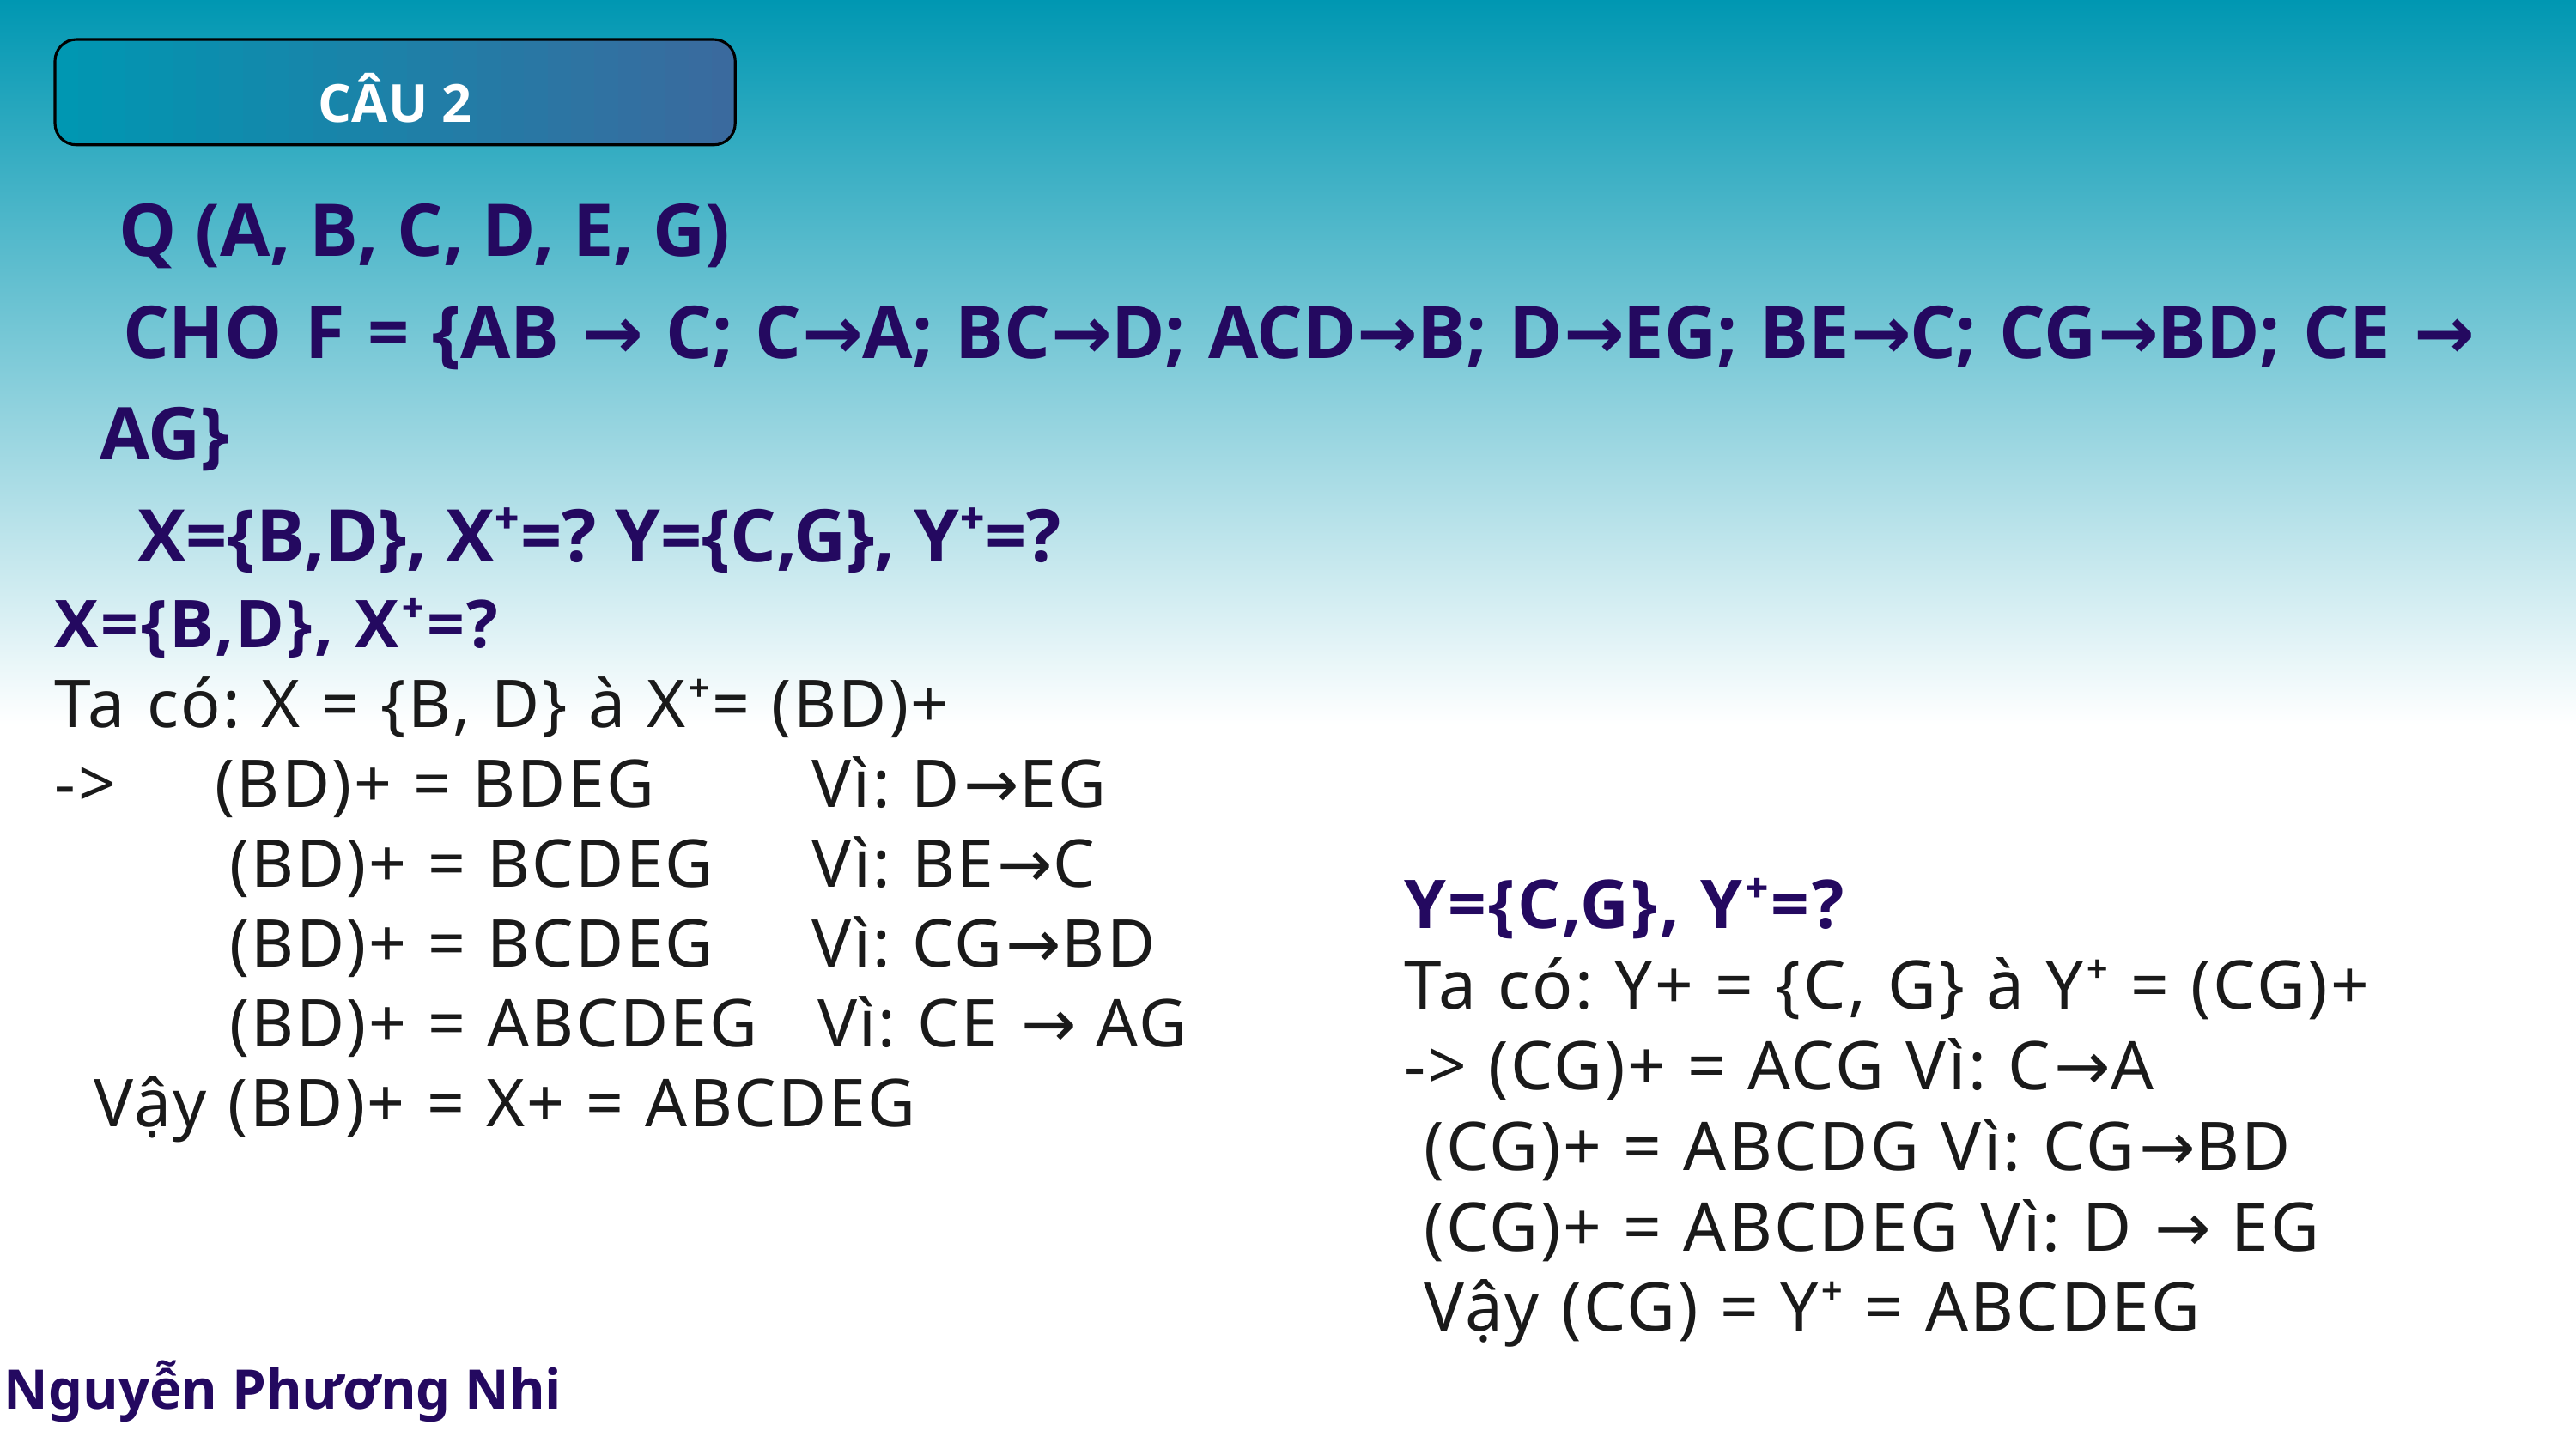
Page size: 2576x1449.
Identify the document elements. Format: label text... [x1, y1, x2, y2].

text_box Q (A, B, C, D, E, G) CHO F = {AB → C; C→A; BC→D; ACD→B; D→EG; BE→C; CG→BD; CE → AG} X={B,D}, X⁺=? Y={C,G}, Y⁺=? [100, 169, 2476, 576]
text_box Nguyễn Phương Nhi [0, 1362, 599, 1421]
text_box X={B,D}, X⁺=? Ta có: X = {B, D} à X⁺= (BD)+ -> (BD)+ = BDEG Vì: D→EG (BD)+ = BCDEG Vì: BE→C (BD)+ = BCDEG Vì: CG→BD (BD)+ = ABCDEG Vì: CE → AG Vậy (BD)+ = X+ = ABCDEG [54, 581, 1345, 1140]
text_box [54, 39, 736, 145]
text_box Y={C,G}, Y⁺=? Ta có: Y+ = {C, G} à Y⁺ = (CG)+ -> (CG)+ = ACG Vì: C→A (CG)+ = ABCDG Vì: CG→BD (CG)+ = ABCDEG Vì: D → EG Vậy (CG) = Y⁺ = ABCDEG [1404, 861, 2576, 1416]
